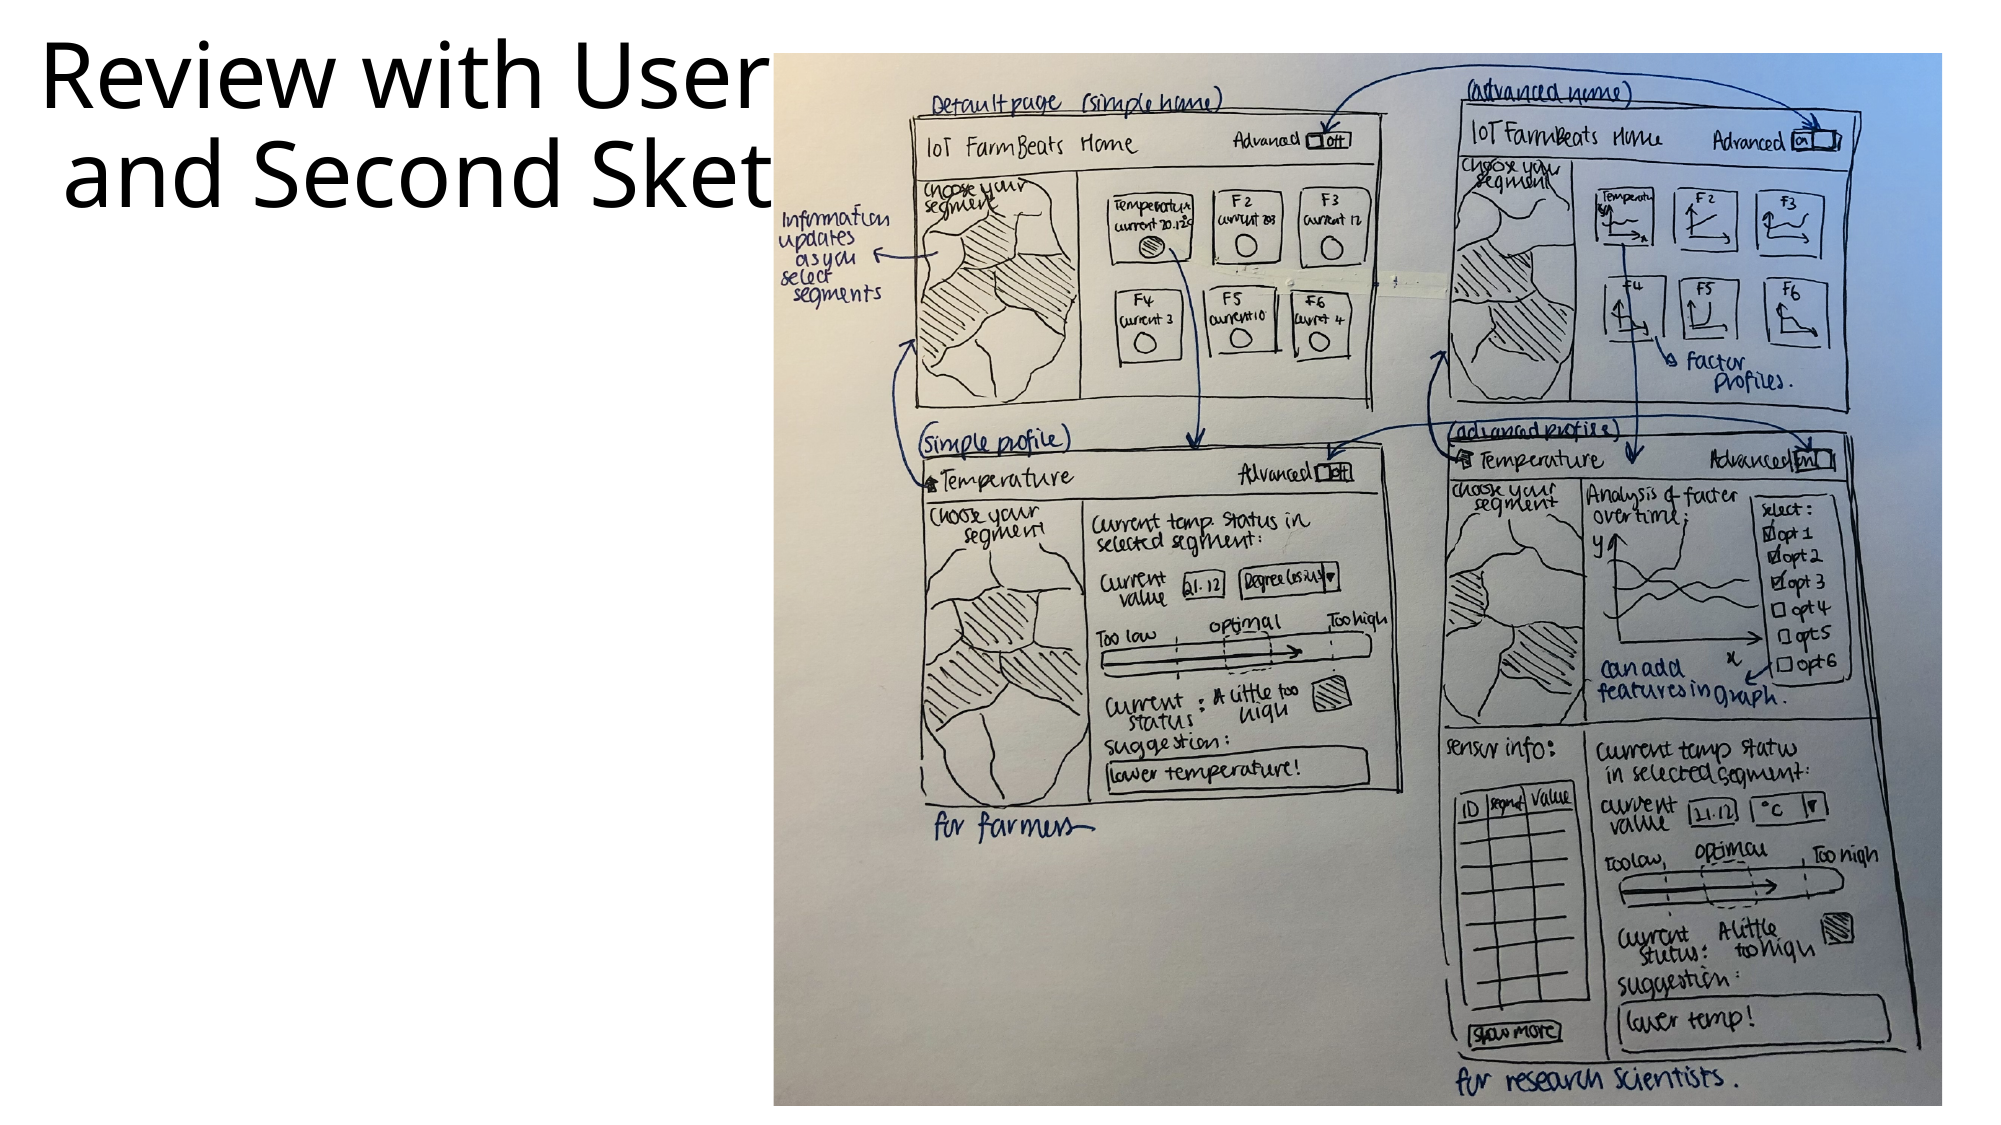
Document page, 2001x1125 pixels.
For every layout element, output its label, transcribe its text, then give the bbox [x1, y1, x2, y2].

picture [773, 0, 1943, 1125]
title Review with Users and Second Sketch [23, 19, 831, 237]
